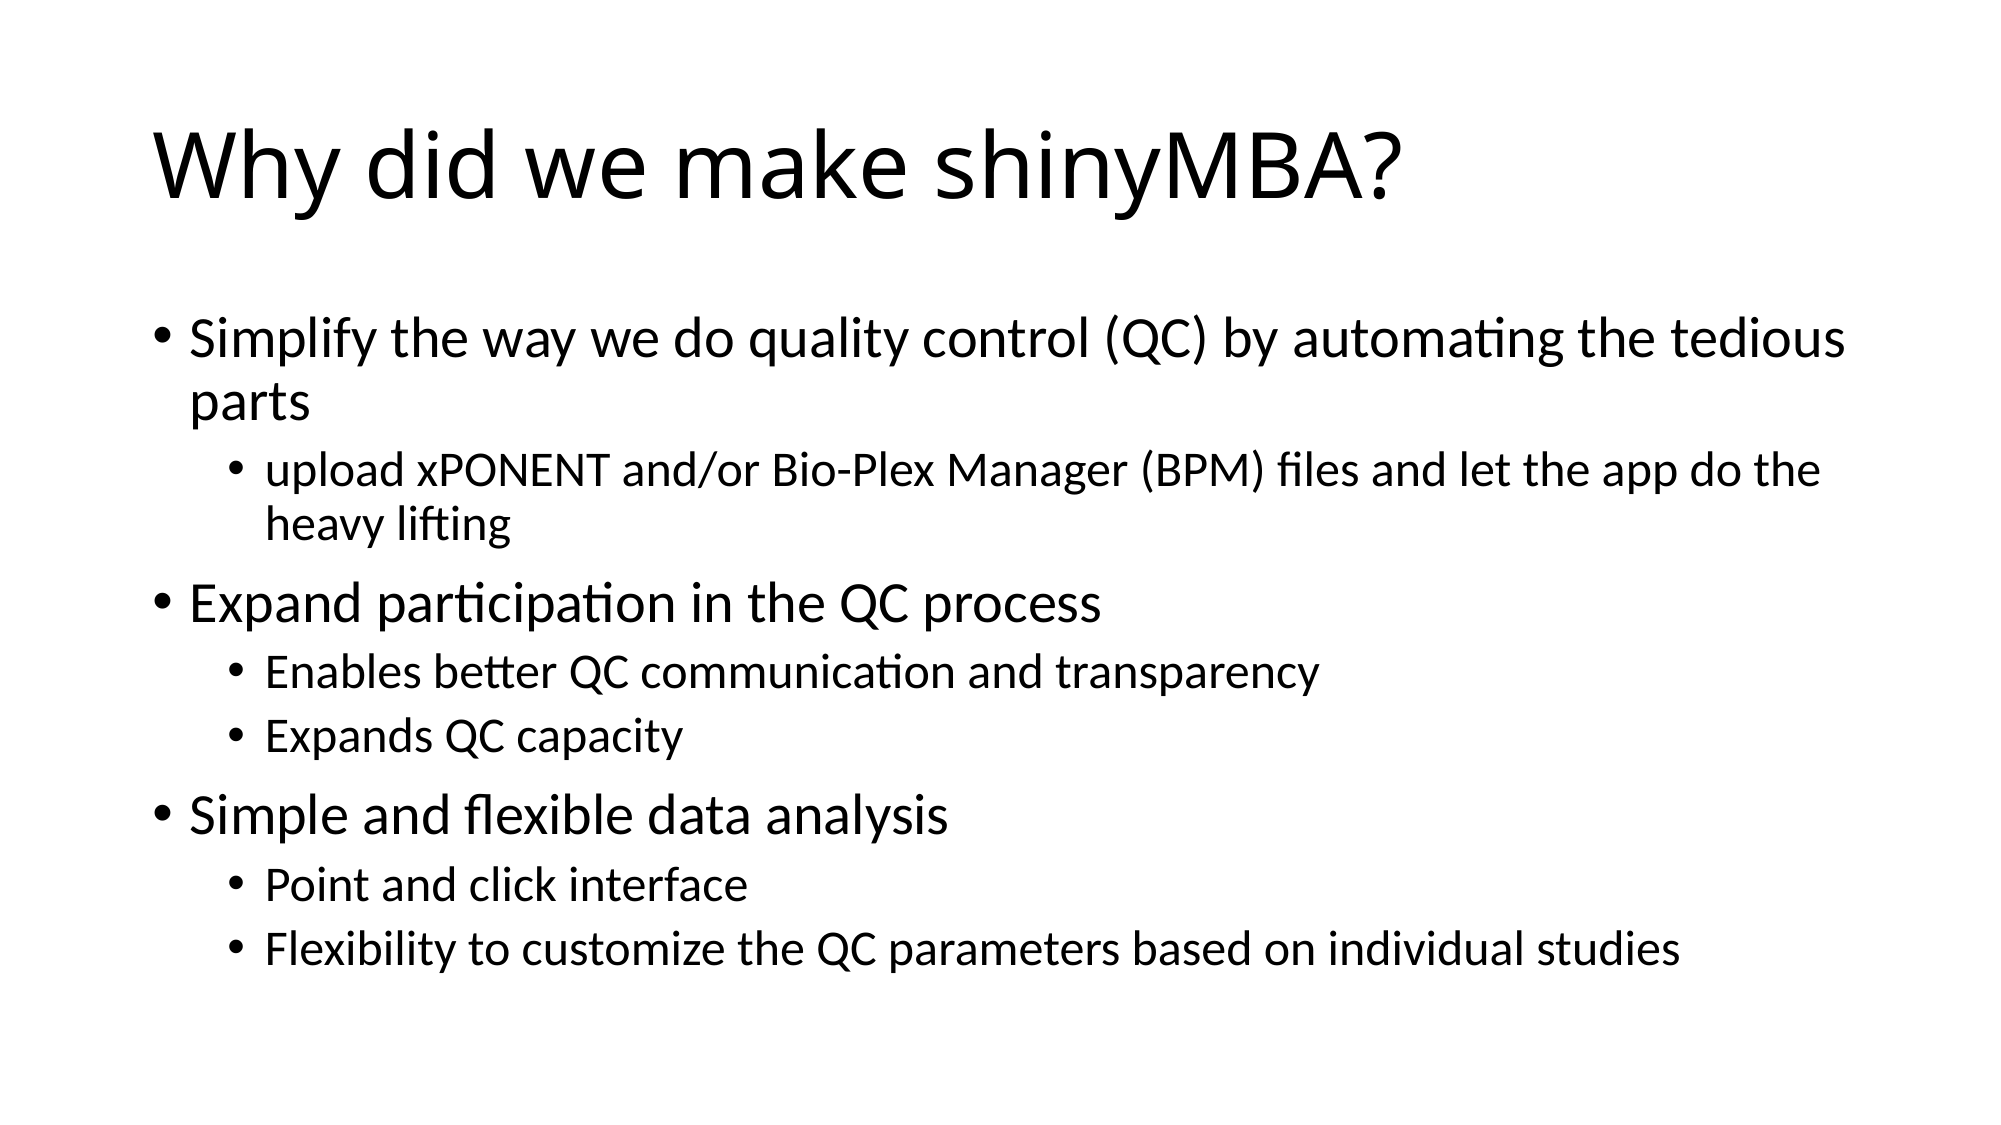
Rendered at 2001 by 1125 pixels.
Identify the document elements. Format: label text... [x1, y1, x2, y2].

list Simplify the way we do quality control (QC) by automating the tedious parts upload xPONENT and/or Bio-Plex Manager (BPM) files and let the app do the heavy lifting Expand participation in the QC process Enables better QC communication and transparency Expands QC capacity Simple and flexible data analysis Point and click interface Flexibility to customize the QC parameters based on individual studies [137, 299, 1863, 1014]
title Why did we make shinyMBA? [137, 59, 1863, 278]
